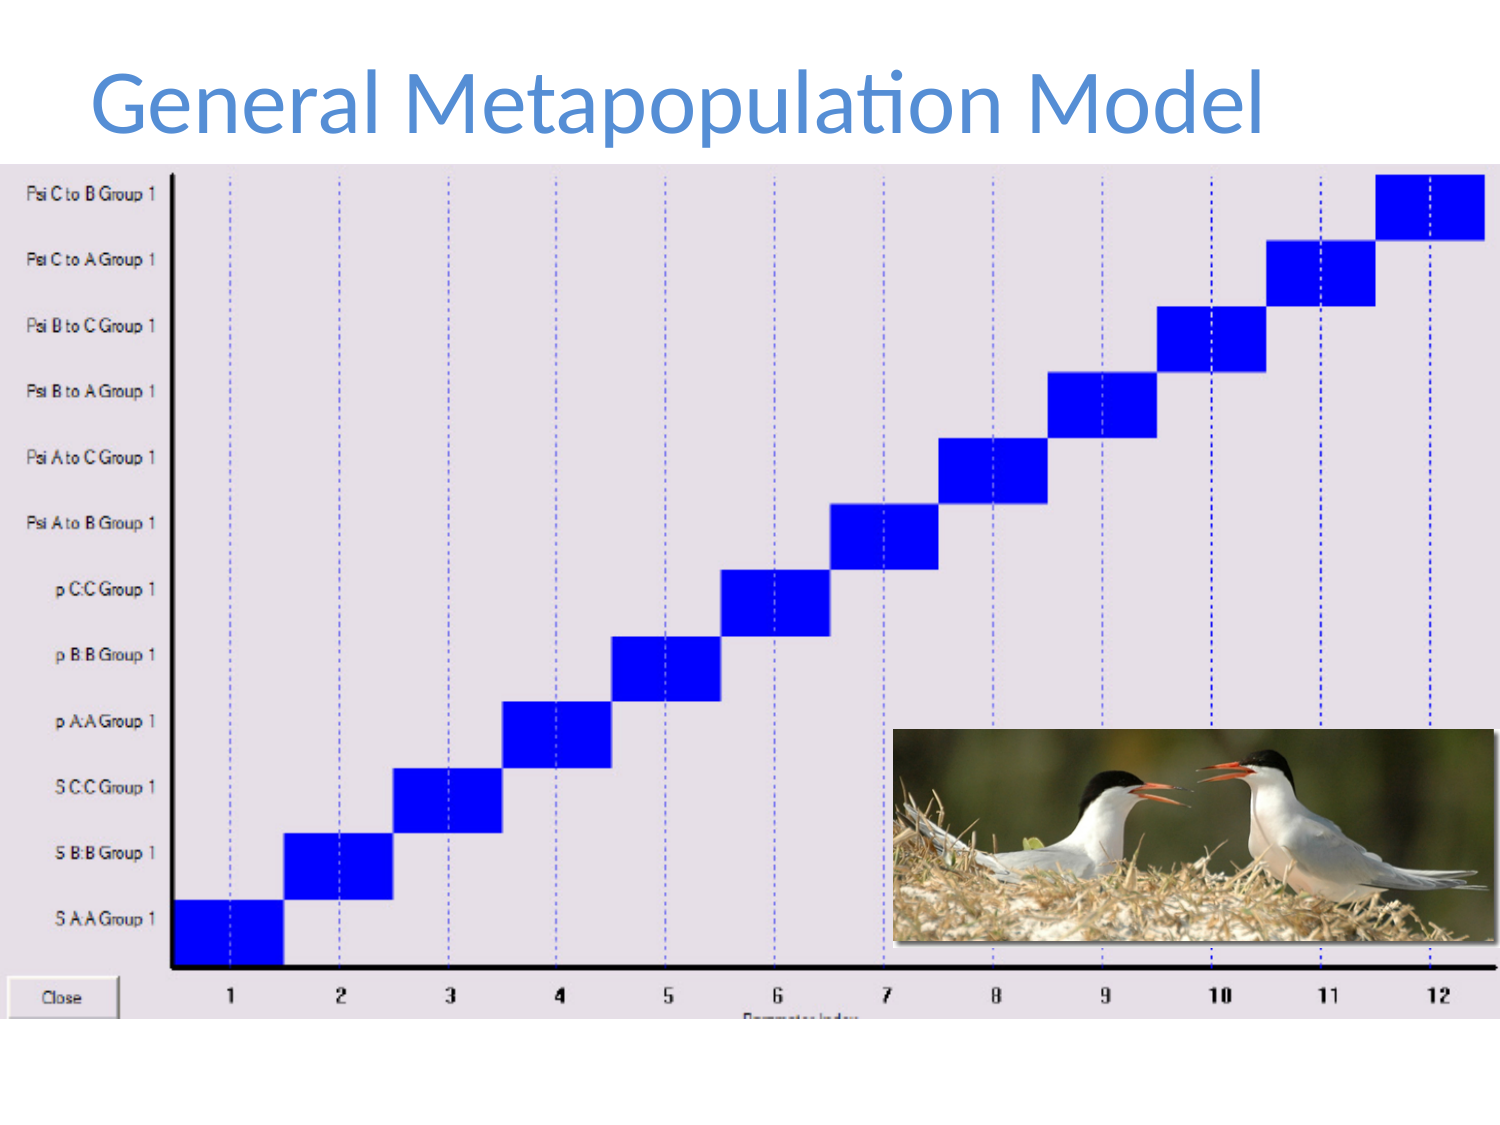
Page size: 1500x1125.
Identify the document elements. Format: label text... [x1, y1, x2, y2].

title General Metapopulation Model [75, 3, 1425, 162]
picture [0, 164, 1500, 1019]
